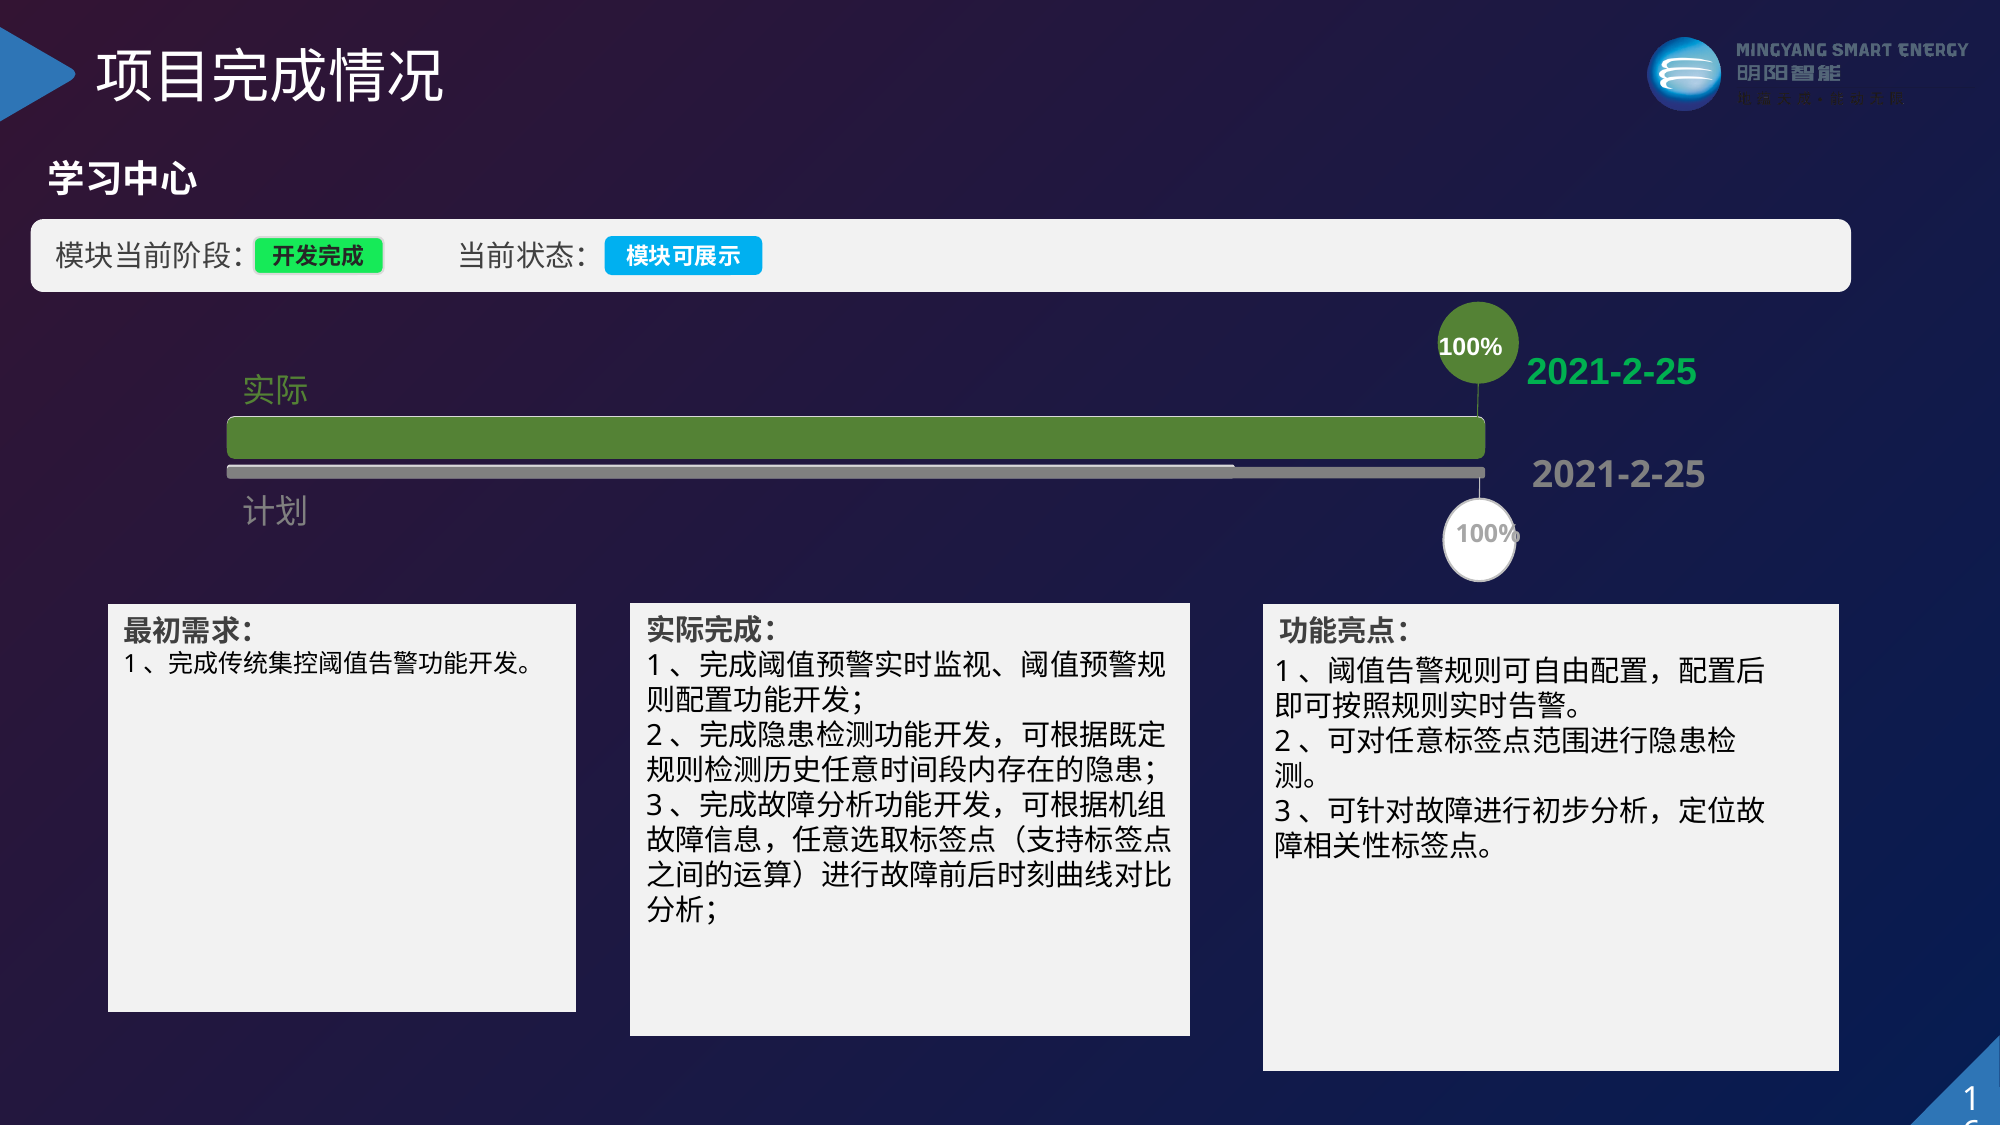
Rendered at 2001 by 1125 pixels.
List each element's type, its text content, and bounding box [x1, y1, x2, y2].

text_box 功能亮点： [1263, 604, 1839, 1071]
text_box 模块可展示 [604, 236, 763, 276]
text_box [226, 417, 1486, 459]
text_box 实际 [227, 361, 337, 417]
text_box 开发完成 [252, 236, 385, 276]
text_box 学习中心 [33, 147, 213, 208]
text_box [226, 466, 1486, 479]
text_box 实际完成： 1、完成阈值预警实时监视、阈值预警规则配置功能开发； 2、完成隐患检测功能开发，可根据既定规则检测历史任意时间段内存在的隐患； 3、完成故障分析功能开发，可根据机组故障信息，任意选取标签点（支持标签点之间的运算）进行故障前后时刻曲线对比分析； [630, 603, 1190, 1036]
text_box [1440, 477, 1614, 582]
text_box [30, 219, 1852, 292]
text_box 计划 [227, 482, 337, 538]
text_box 16 [1947, 1070, 1992, 1114]
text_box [1423, 302, 1614, 383]
text_box [0, 26, 76, 122]
text_box 模块当前阶段： [41, 230, 254, 280]
text_box [1910, 1035, 2000, 1125]
text_box 当前状态： [442, 230, 632, 280]
picture [1647, 37, 1975, 112]
text_box 2021-2-25 [1511, 339, 1839, 400]
text_box 2021-2-25 [1517, 442, 1803, 503]
text_box 最初需求： 1、完成传统集控阈值告警功能开发。 [108, 604, 576, 1012]
text_box 1、阈值告警规则可自由配置，配置后即可按照规则实时告警。 2、可对任意标签点范围进行隐患检测。 3、可针对故障进行初步分析，定位故障相关性标签点。 [1259, 645, 1783, 870]
text_box 项目完成情况 [80, 31, 460, 117]
